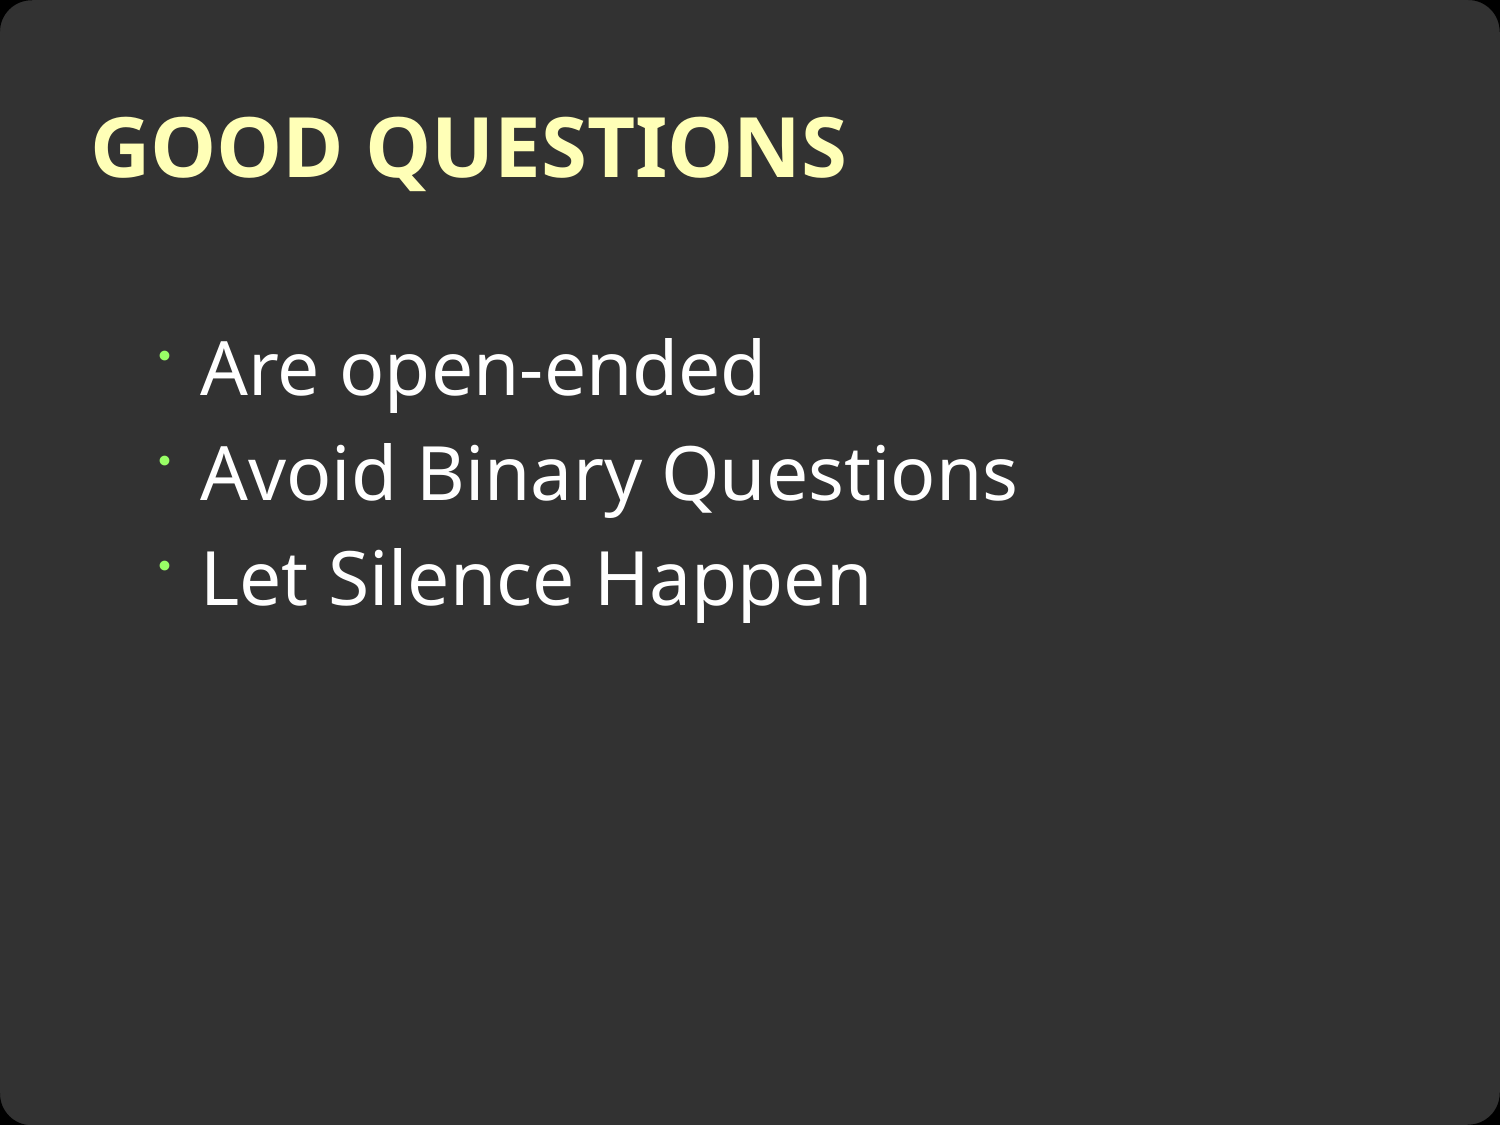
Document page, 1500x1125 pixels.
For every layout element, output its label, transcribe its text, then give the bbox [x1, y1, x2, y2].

title GOOD QUESTIONS [74, 86, 1451, 255]
list Are open-ended Avoid Binary Questions Let Silence Happen [137, 312, 1452, 1051]
